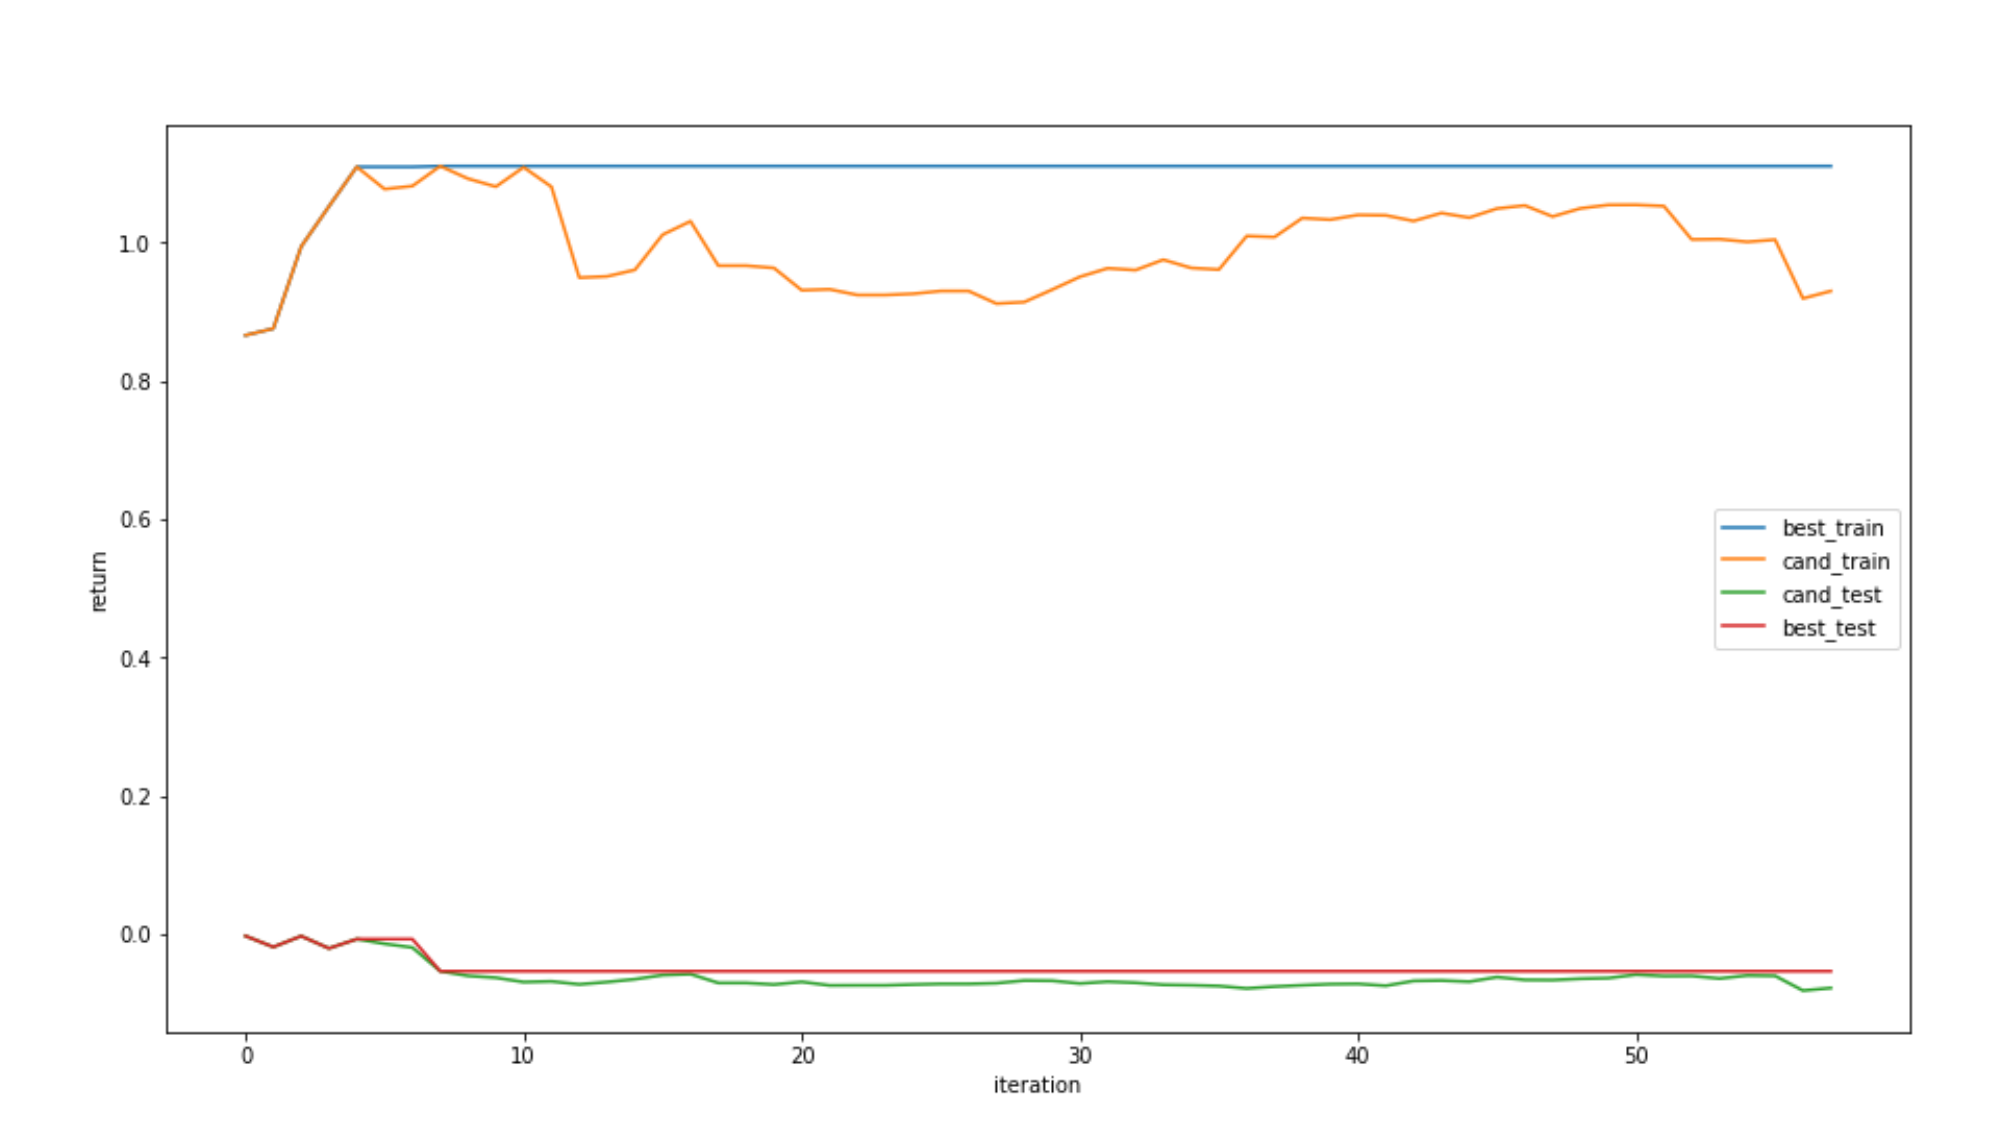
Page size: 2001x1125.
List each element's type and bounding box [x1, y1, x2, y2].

picture [74, 111, 1925, 1112]
